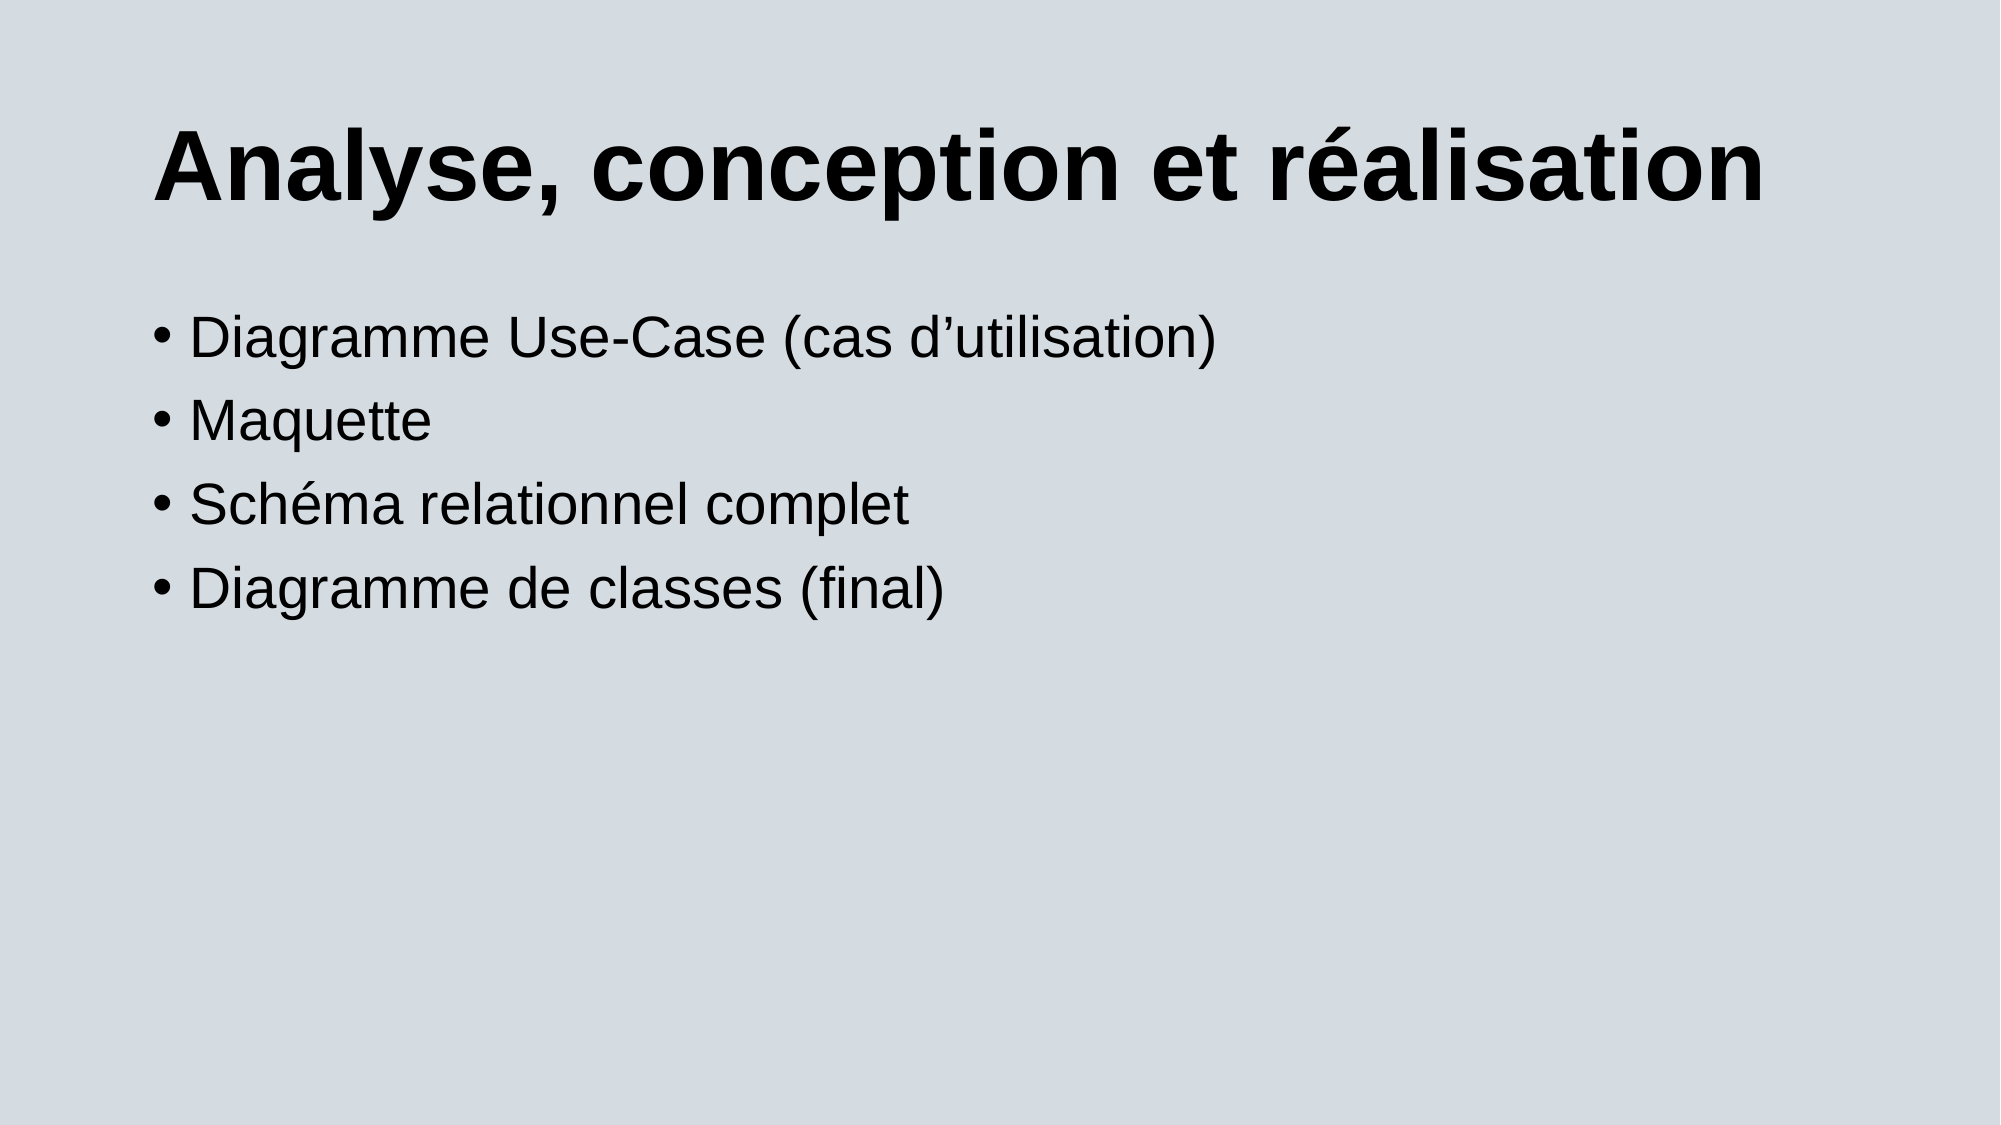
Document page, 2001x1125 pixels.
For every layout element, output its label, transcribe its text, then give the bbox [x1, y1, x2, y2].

title Analyse, conception et réalisation [137, 59, 1863, 278]
list Diagramme Use-Case (cas d’utilisation) Maquette Schéma relationnel complet Diagramme de classes (final) [137, 299, 1863, 1014]
